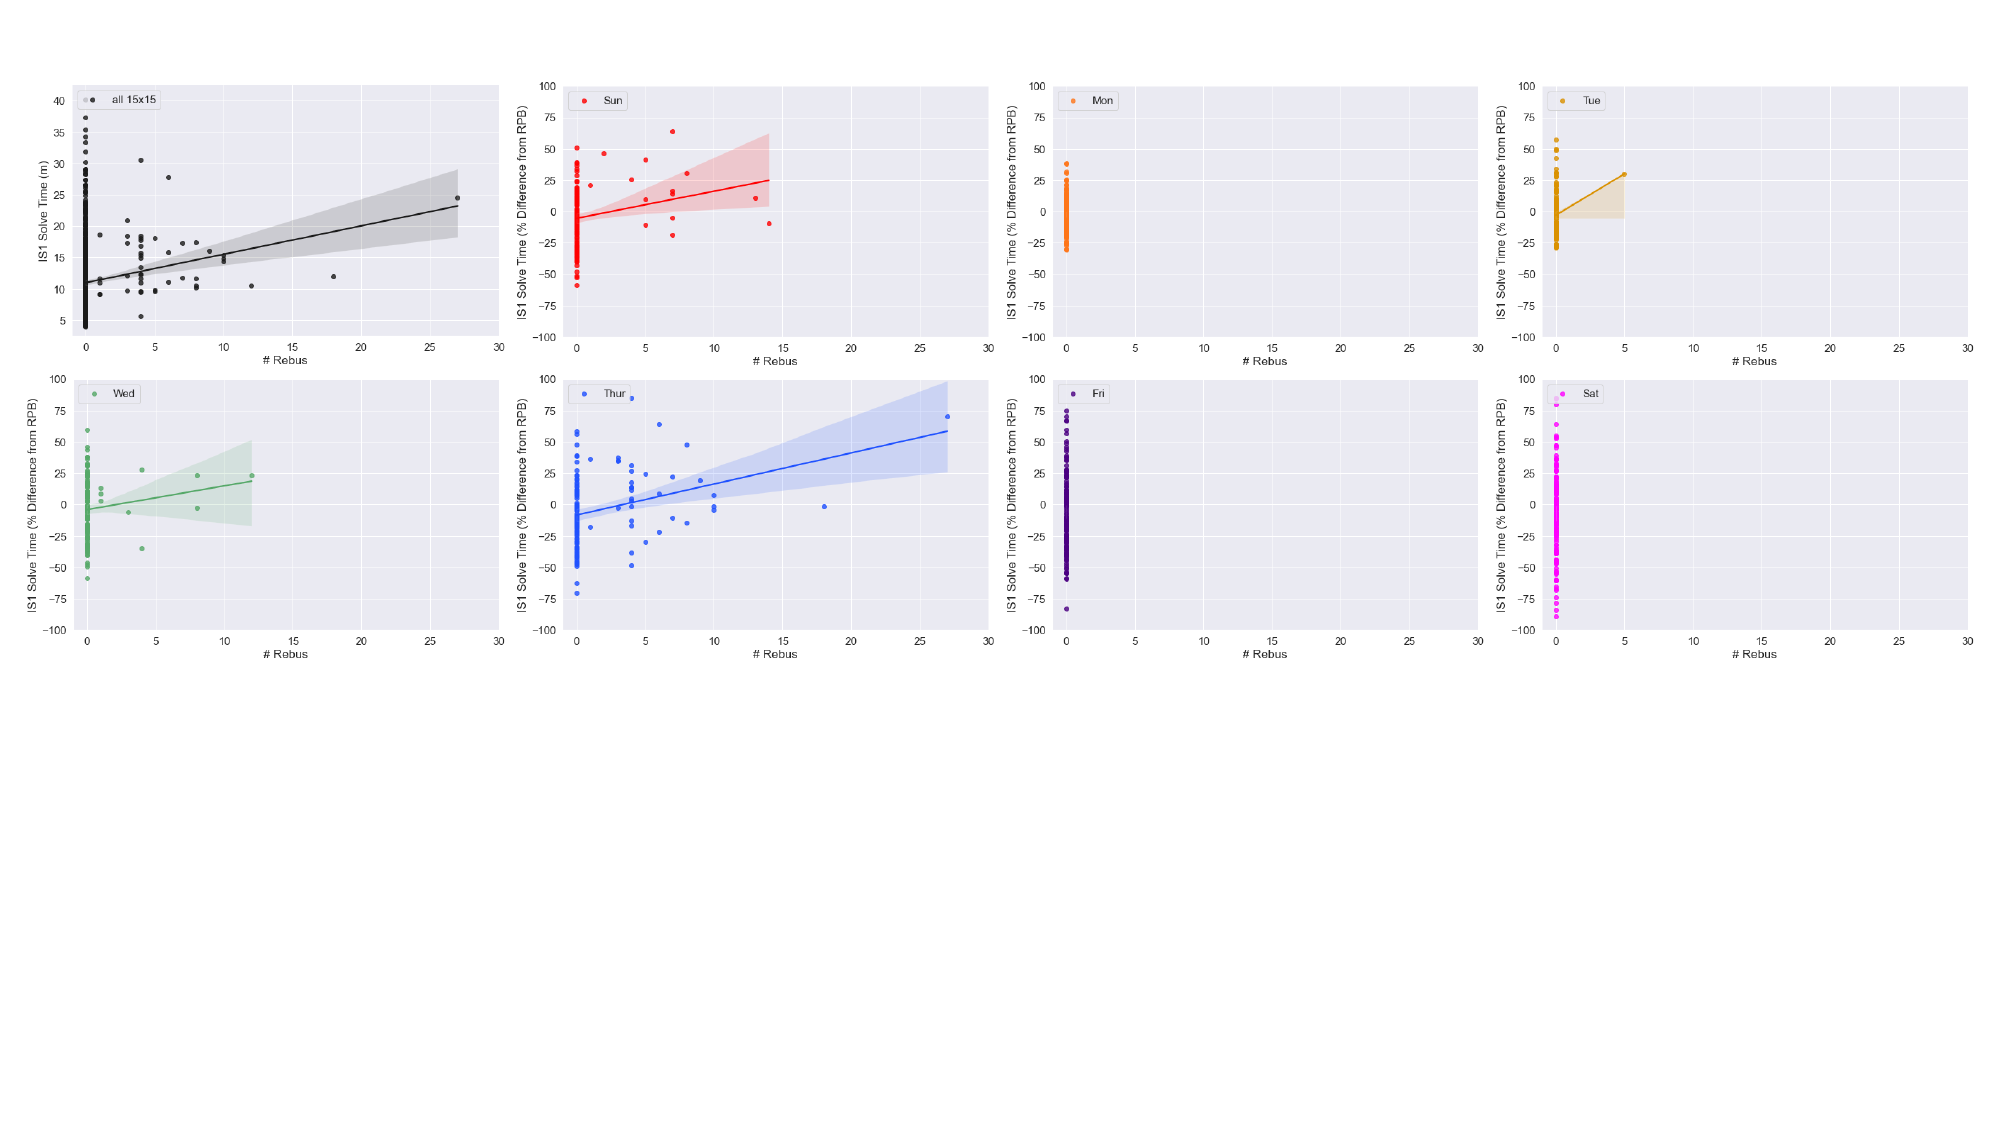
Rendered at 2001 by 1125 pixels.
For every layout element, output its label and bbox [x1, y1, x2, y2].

picture [23, 76, 1978, 665]
